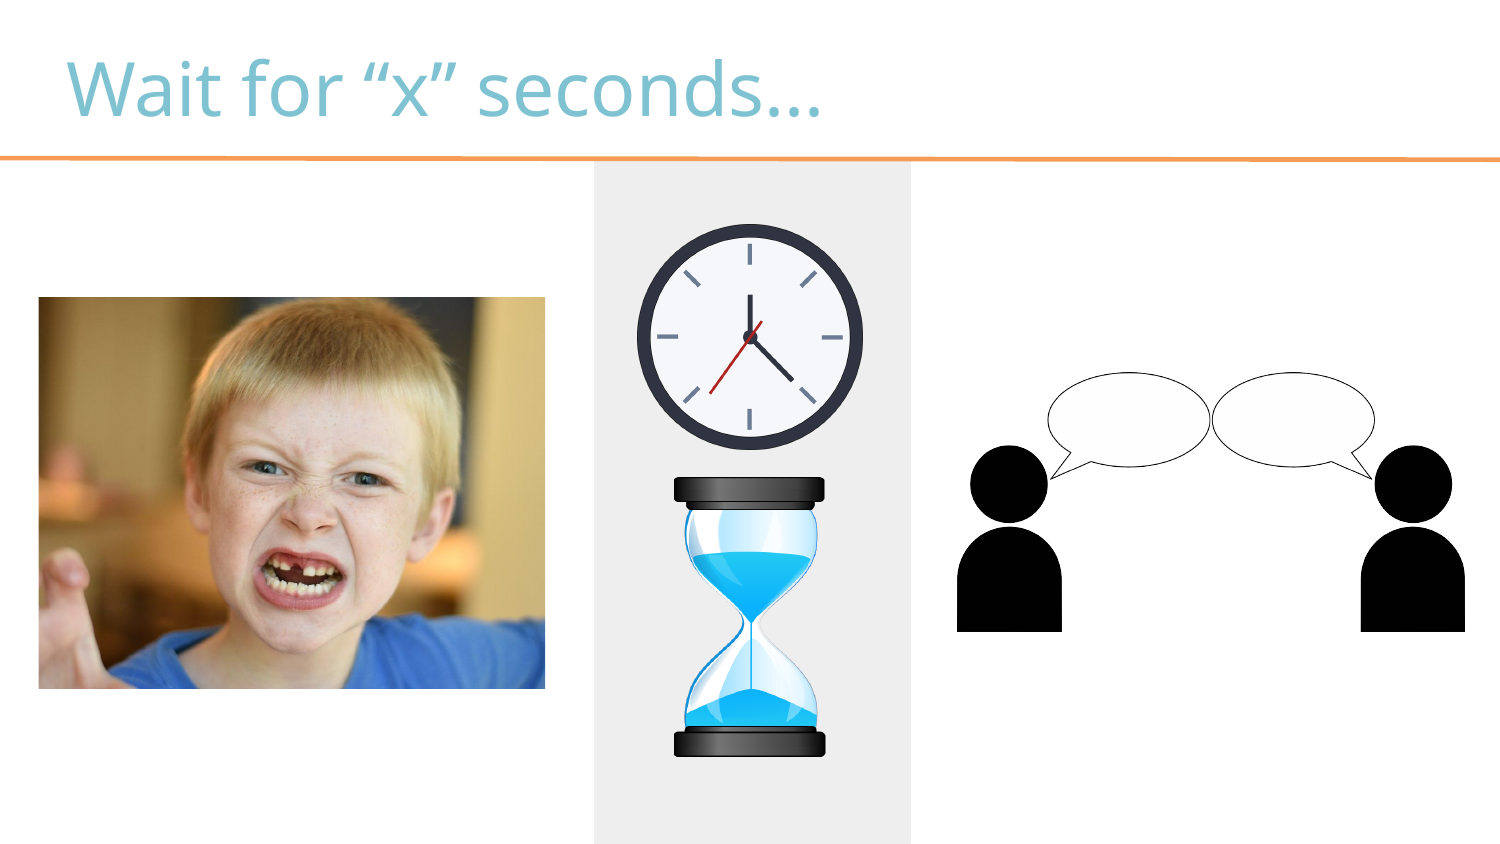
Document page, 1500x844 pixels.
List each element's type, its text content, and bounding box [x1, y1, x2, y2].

picture [957, 372, 1465, 632]
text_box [594, 169, 911, 844]
picture [38, 297, 546, 690]
title Wait for “x” seconds... [51, 26, 1449, 121]
